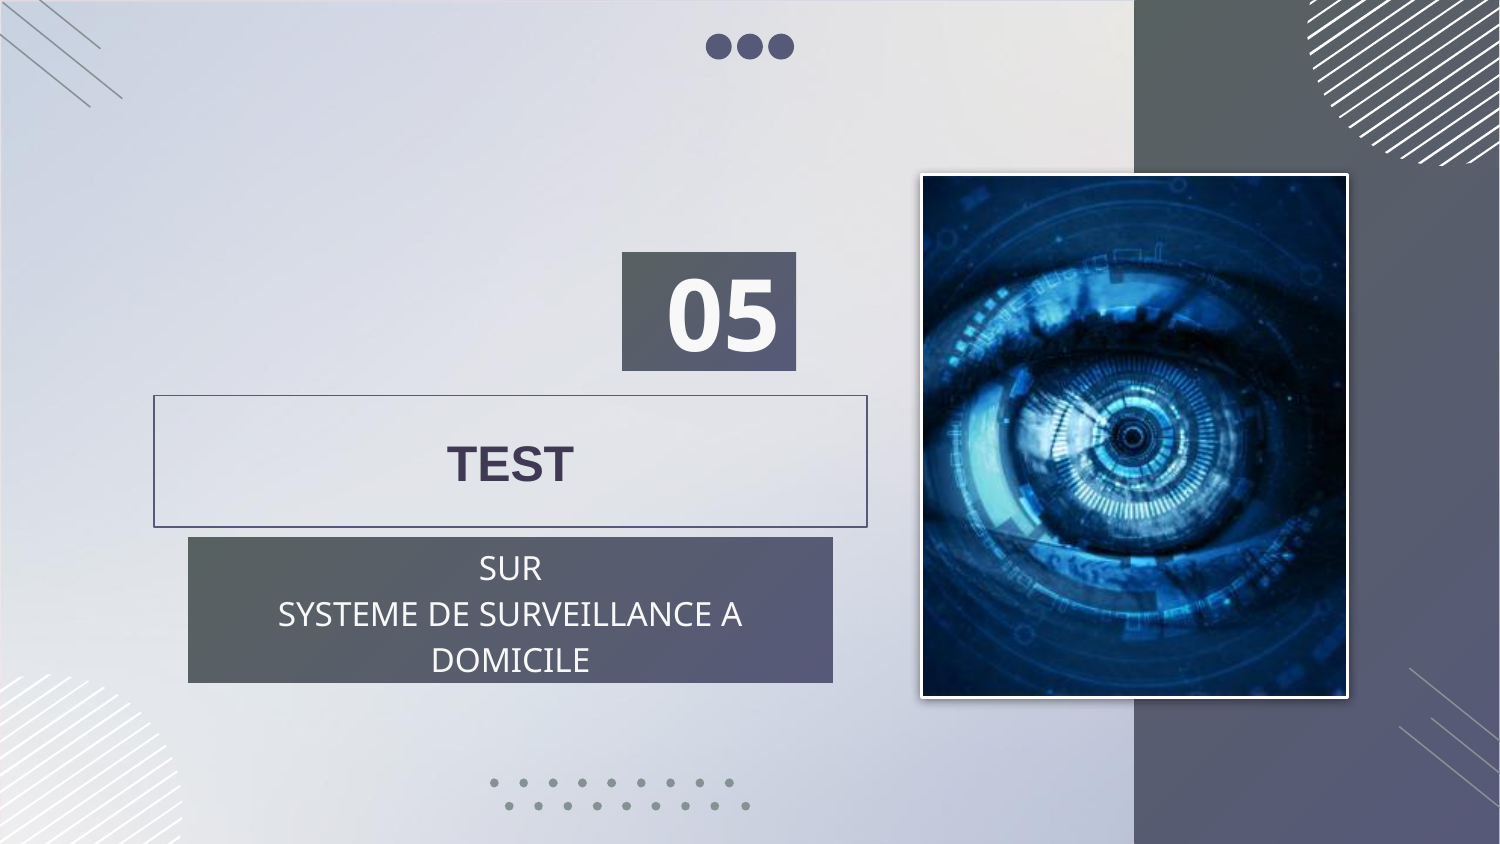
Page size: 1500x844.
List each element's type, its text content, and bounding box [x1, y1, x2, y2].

picture [922, 175, 1347, 696]
text_box SUR SYSTEME DE SURVEILLANCE A DOMICILE [188, 537, 833, 683]
title 05 [622, 252, 797, 371]
title TEST [153, 395, 868, 528]
picture [2, 2, 1134, 844]
